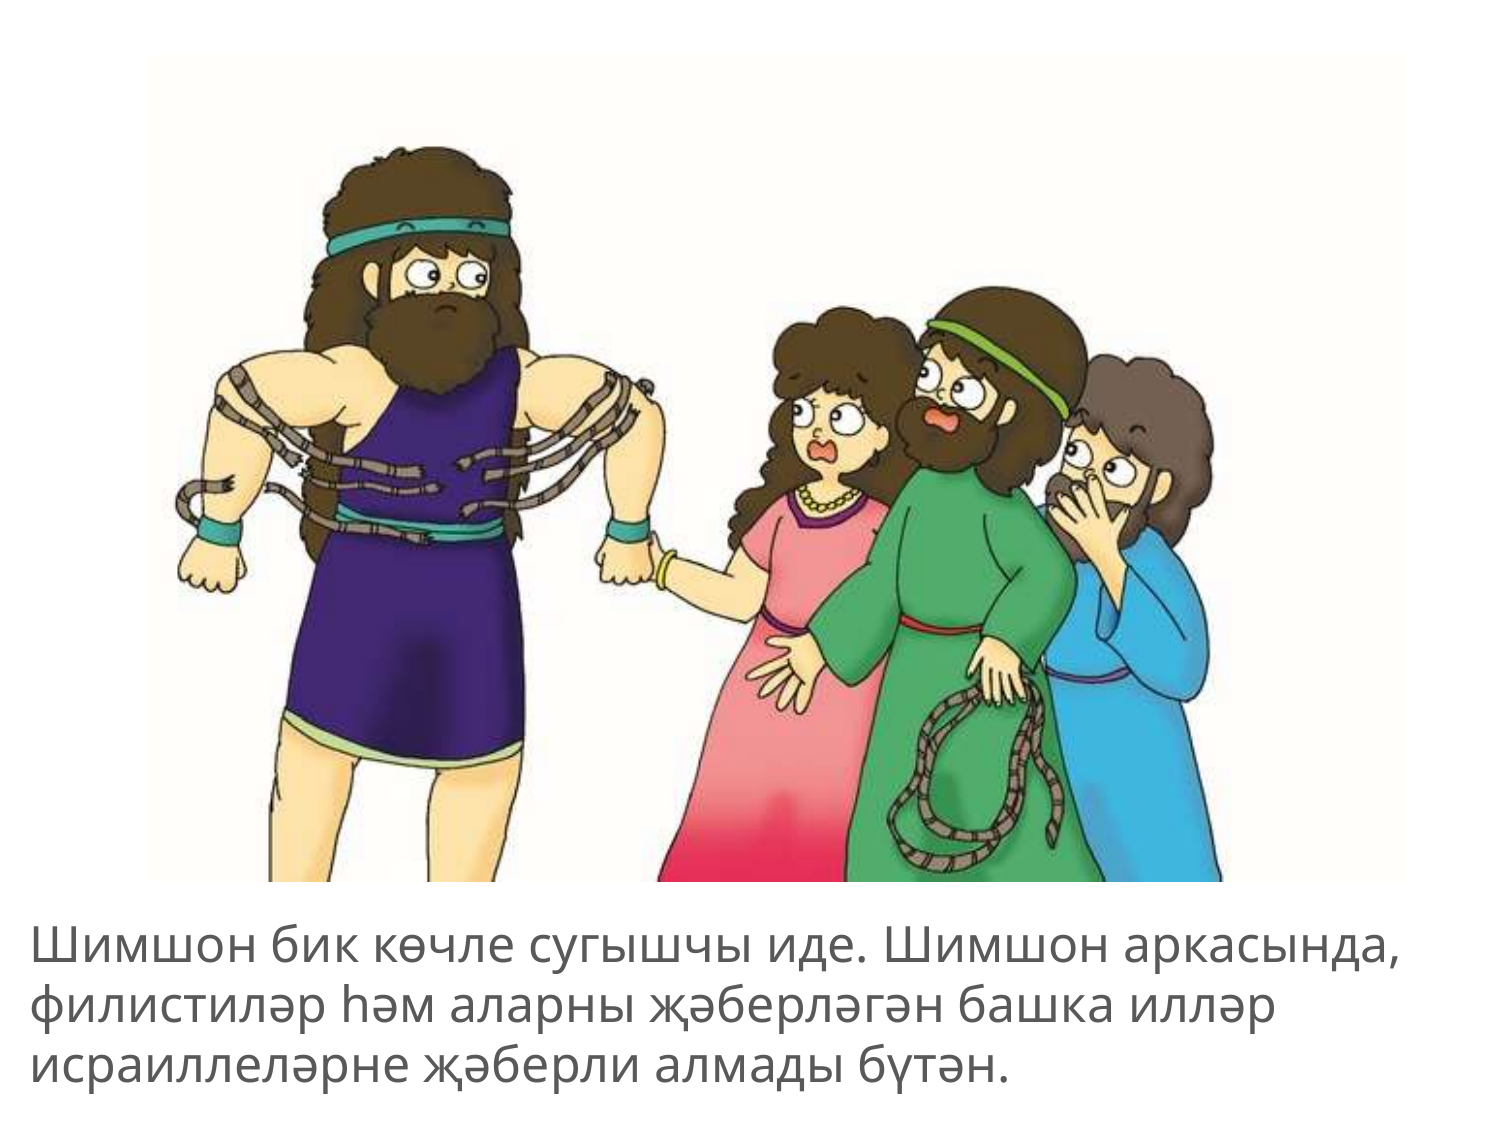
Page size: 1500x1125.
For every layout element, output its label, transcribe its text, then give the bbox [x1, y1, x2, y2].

text_box Шимшон бик көчле сугышчы иде. Шимшон аркасында, филистиләр һәм аларны җәберләгән башка илләр исраиллеләрне җәберли алмады бүтән. [14, 905, 1486, 1100]
picture [147, 54, 1406, 882]
